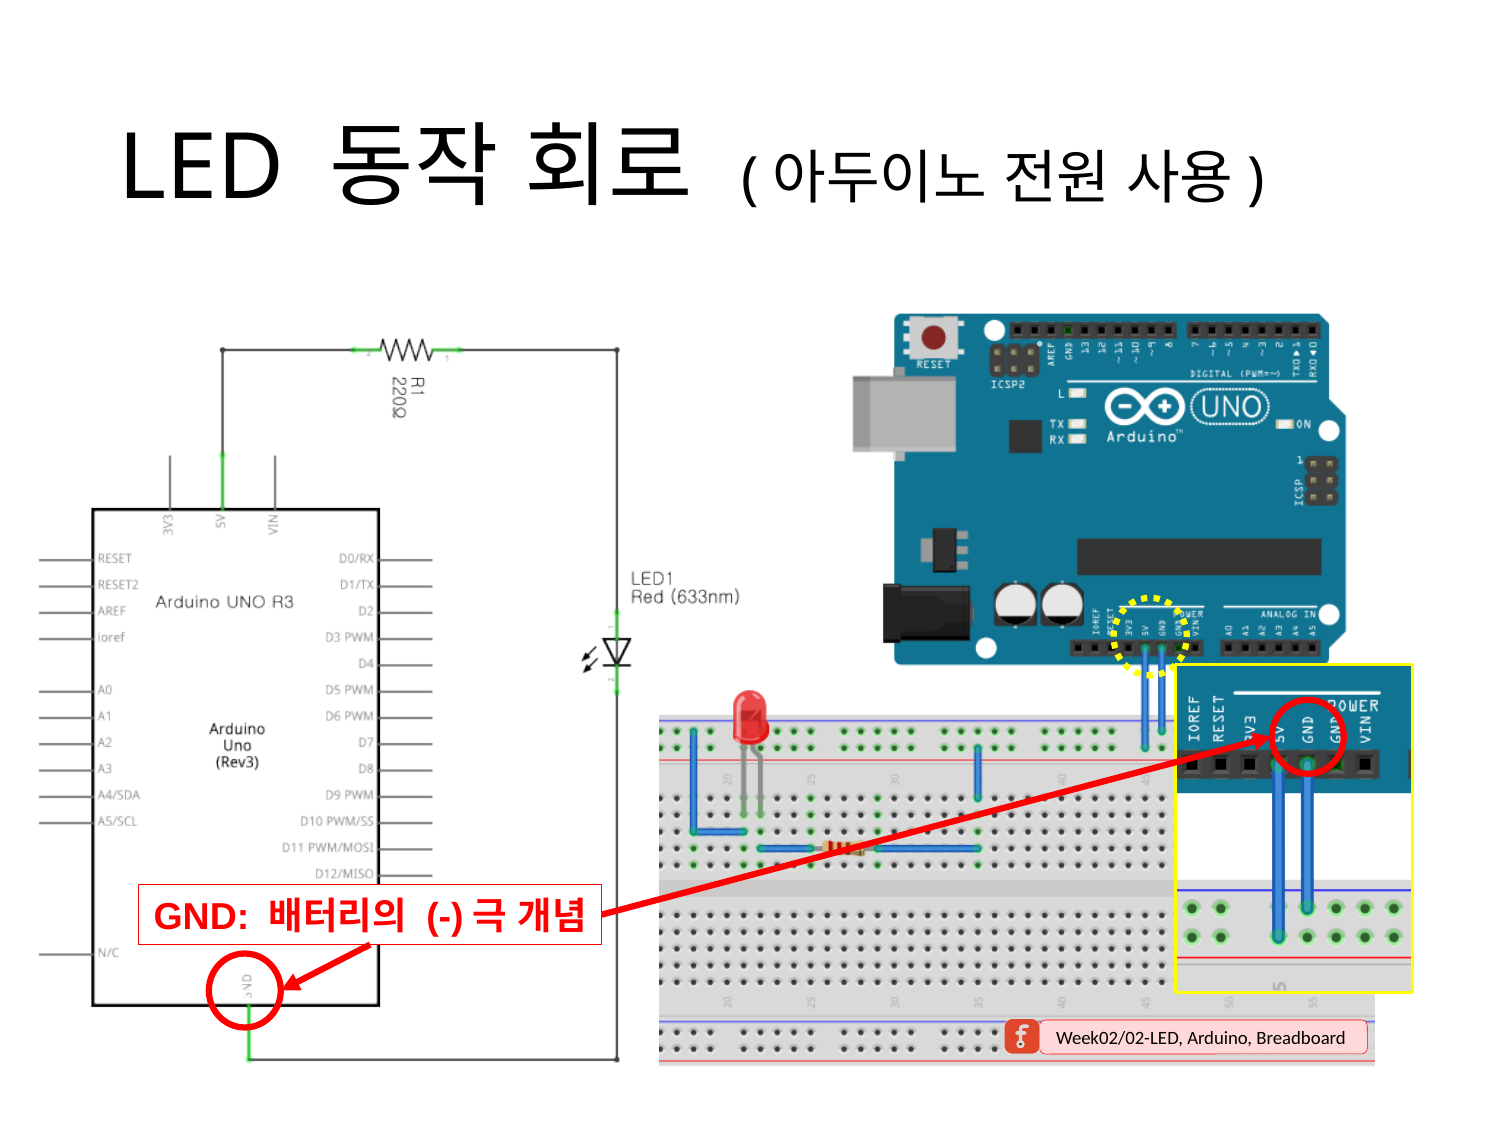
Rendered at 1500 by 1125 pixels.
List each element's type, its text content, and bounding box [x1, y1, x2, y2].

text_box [132, 699, 1344, 1028]
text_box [1004, 1019, 1368, 1054]
title LED 동작 회로 (아두이노 전원 사용) [103, 59, 1397, 278]
picture [30, 294, 1411, 1084]
